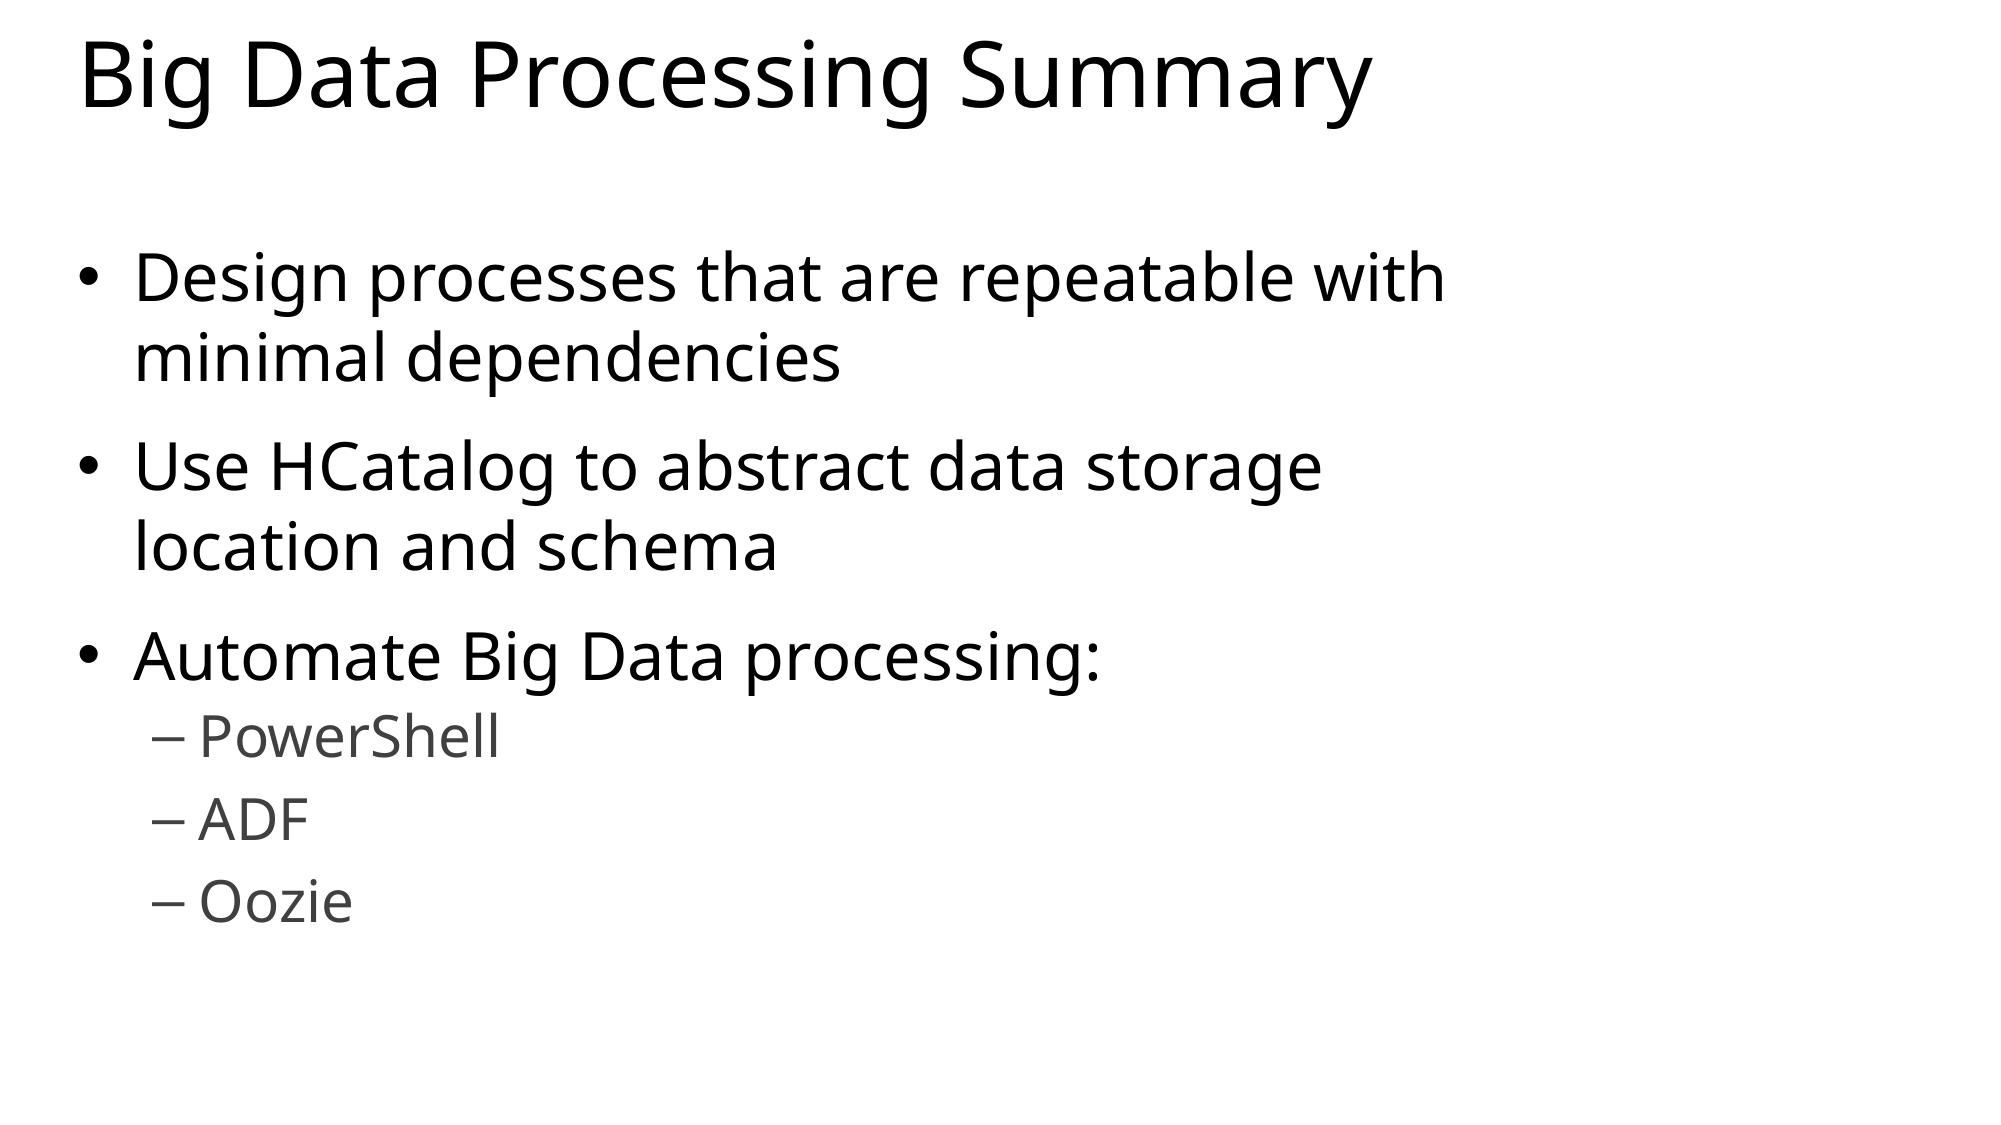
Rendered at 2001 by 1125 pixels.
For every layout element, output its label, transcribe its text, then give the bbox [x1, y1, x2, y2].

list Design processes that are repeatable with minimal dependencies Use HCatalog to abstract data storage location and schema Automate Big Data processing: PowerShell ADF Oozie [62, 227, 1543, 1096]
title Big Data Processing Summary [62, 29, 1953, 205]
